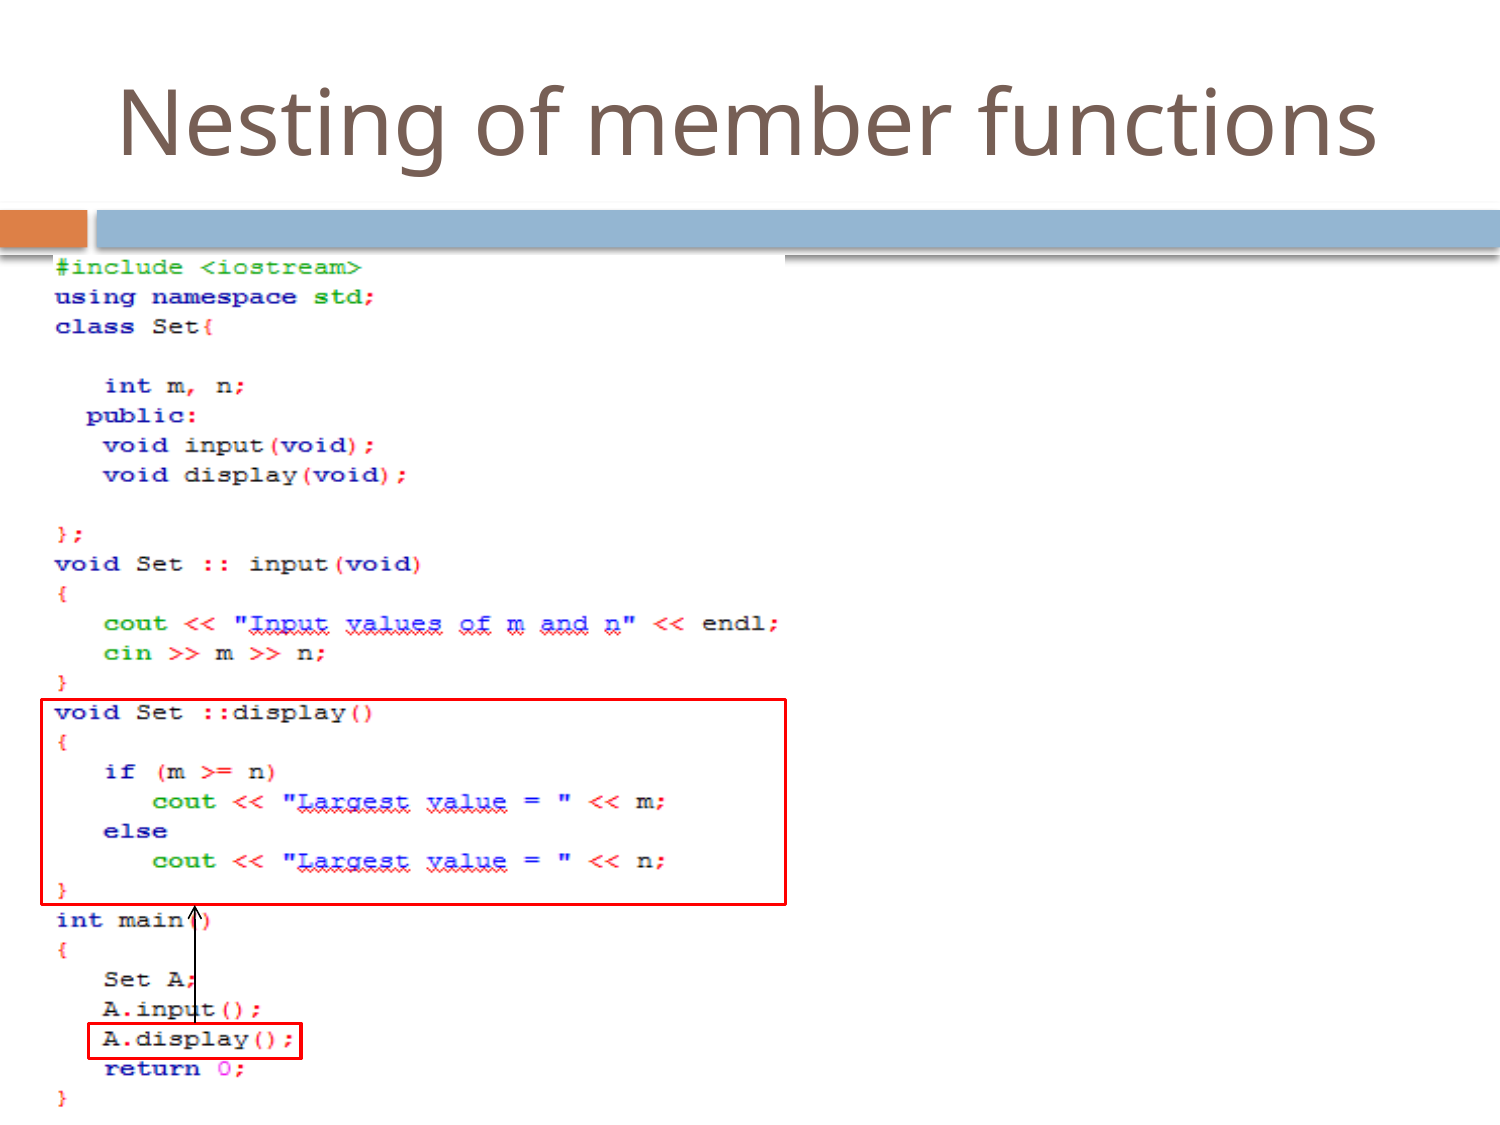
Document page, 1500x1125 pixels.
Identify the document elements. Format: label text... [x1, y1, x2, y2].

text_box [40, 698, 46, 906]
picture [52, 254, 785, 1114]
title Nesting of member functions [100, 37, 1438, 200]
